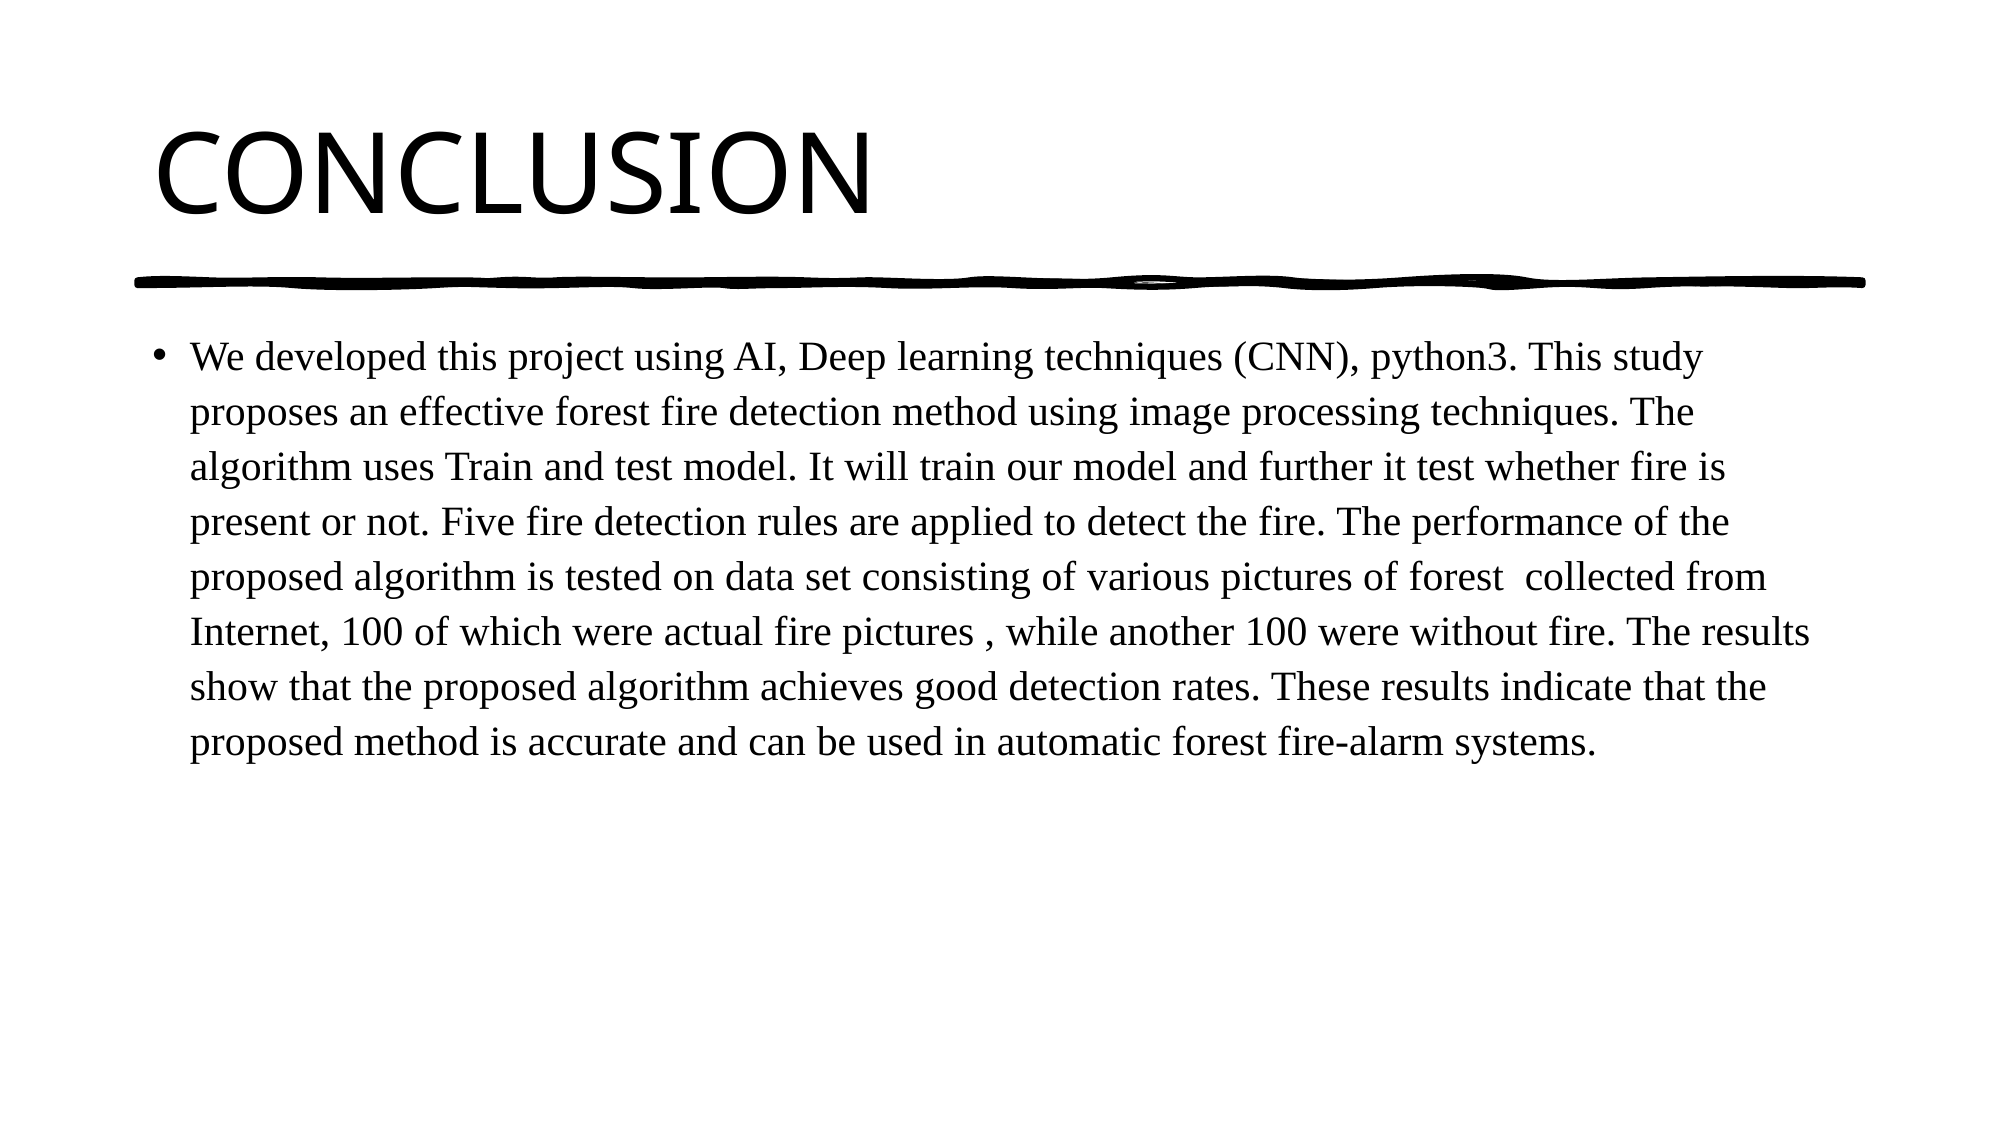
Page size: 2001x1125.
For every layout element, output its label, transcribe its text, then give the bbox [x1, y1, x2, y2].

title CONCLUSION [137, 59, 1863, 278]
list We developed this project using AI, Deep learning techniques (CNN), python3. This study proposes an effective forest fire detection method using image processing techniques. The algorithm uses Train and test model. It will train our model and further it test whether fire is present or not. Five fire detection rules are applied to detect the fire. The performance of the proposed algorithm is tested on data set consisting of various pictures of forest collected from Internet, 100 of which were actual fire pictures , while another 100 were without fire. The results show that the proposed algorithm achieves good detection rates. These results indicate that the proposed method is accurate and can be used in automatic forest fire-alarm systems. [137, 316, 1863, 1014]
